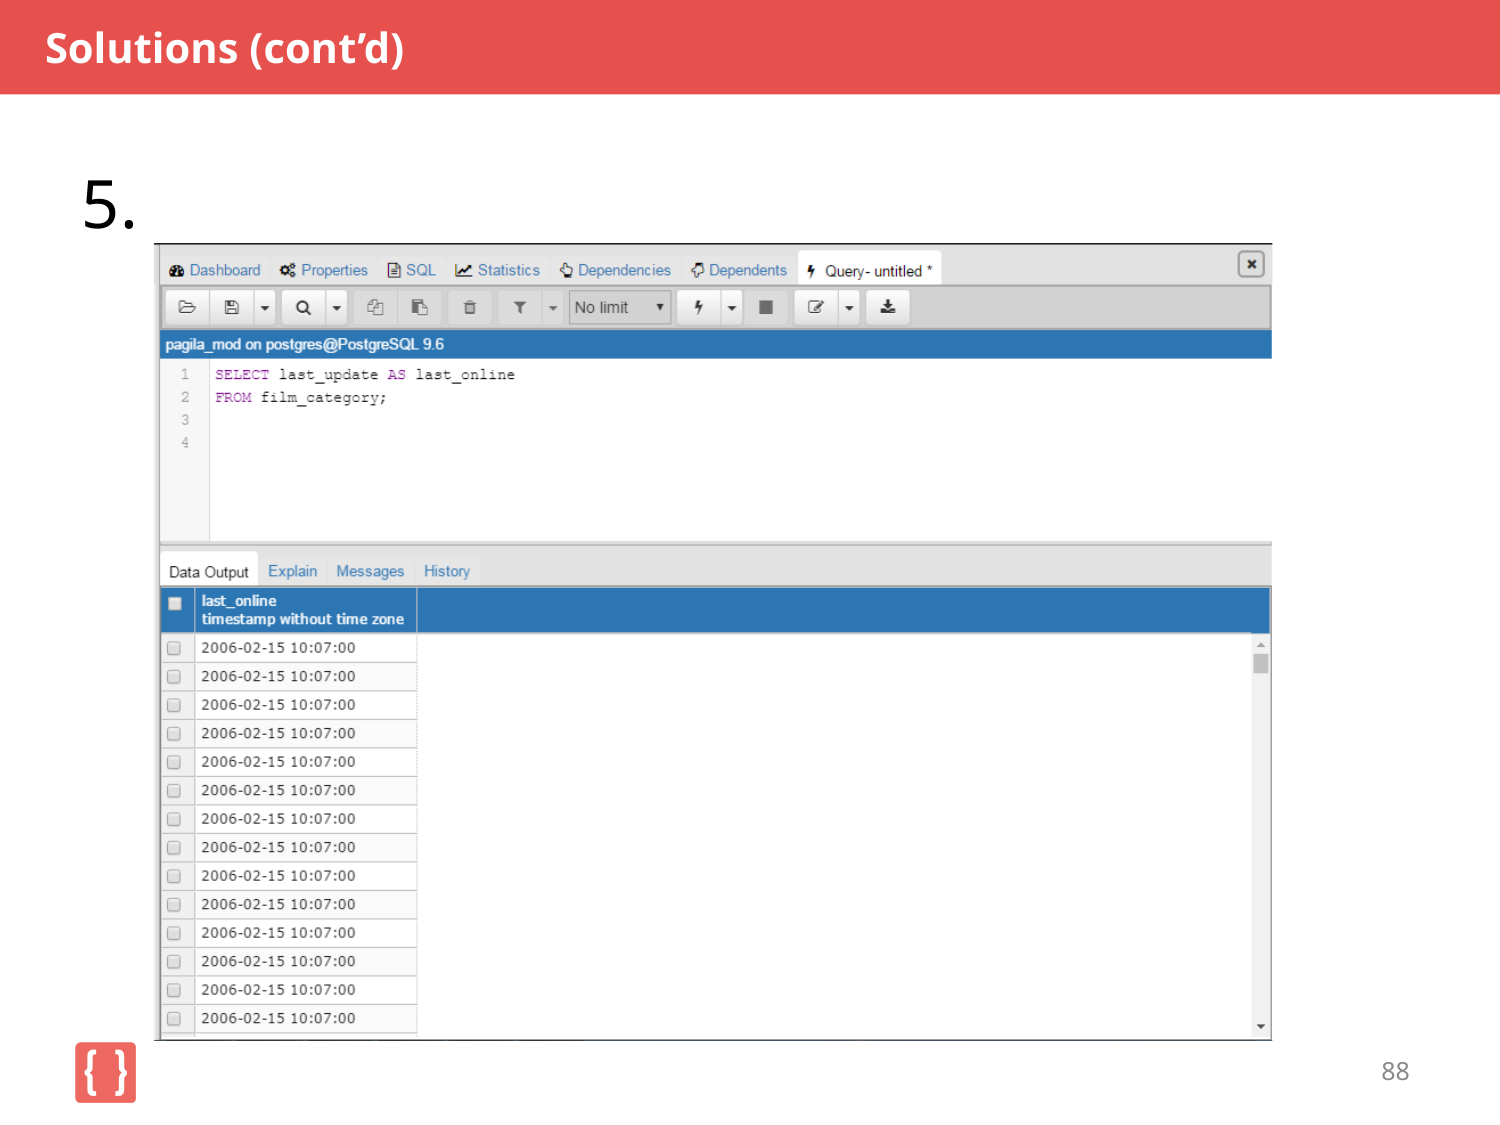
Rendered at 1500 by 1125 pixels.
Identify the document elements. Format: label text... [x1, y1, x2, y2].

slide_number 88 [1074, 1042, 1425, 1103]
picture [75, 1042, 136, 1103]
text_box 5. [66, 154, 176, 255]
picture [153, 242, 1273, 1041]
title Solutions (cont’d) [0, 0, 1500, 95]
